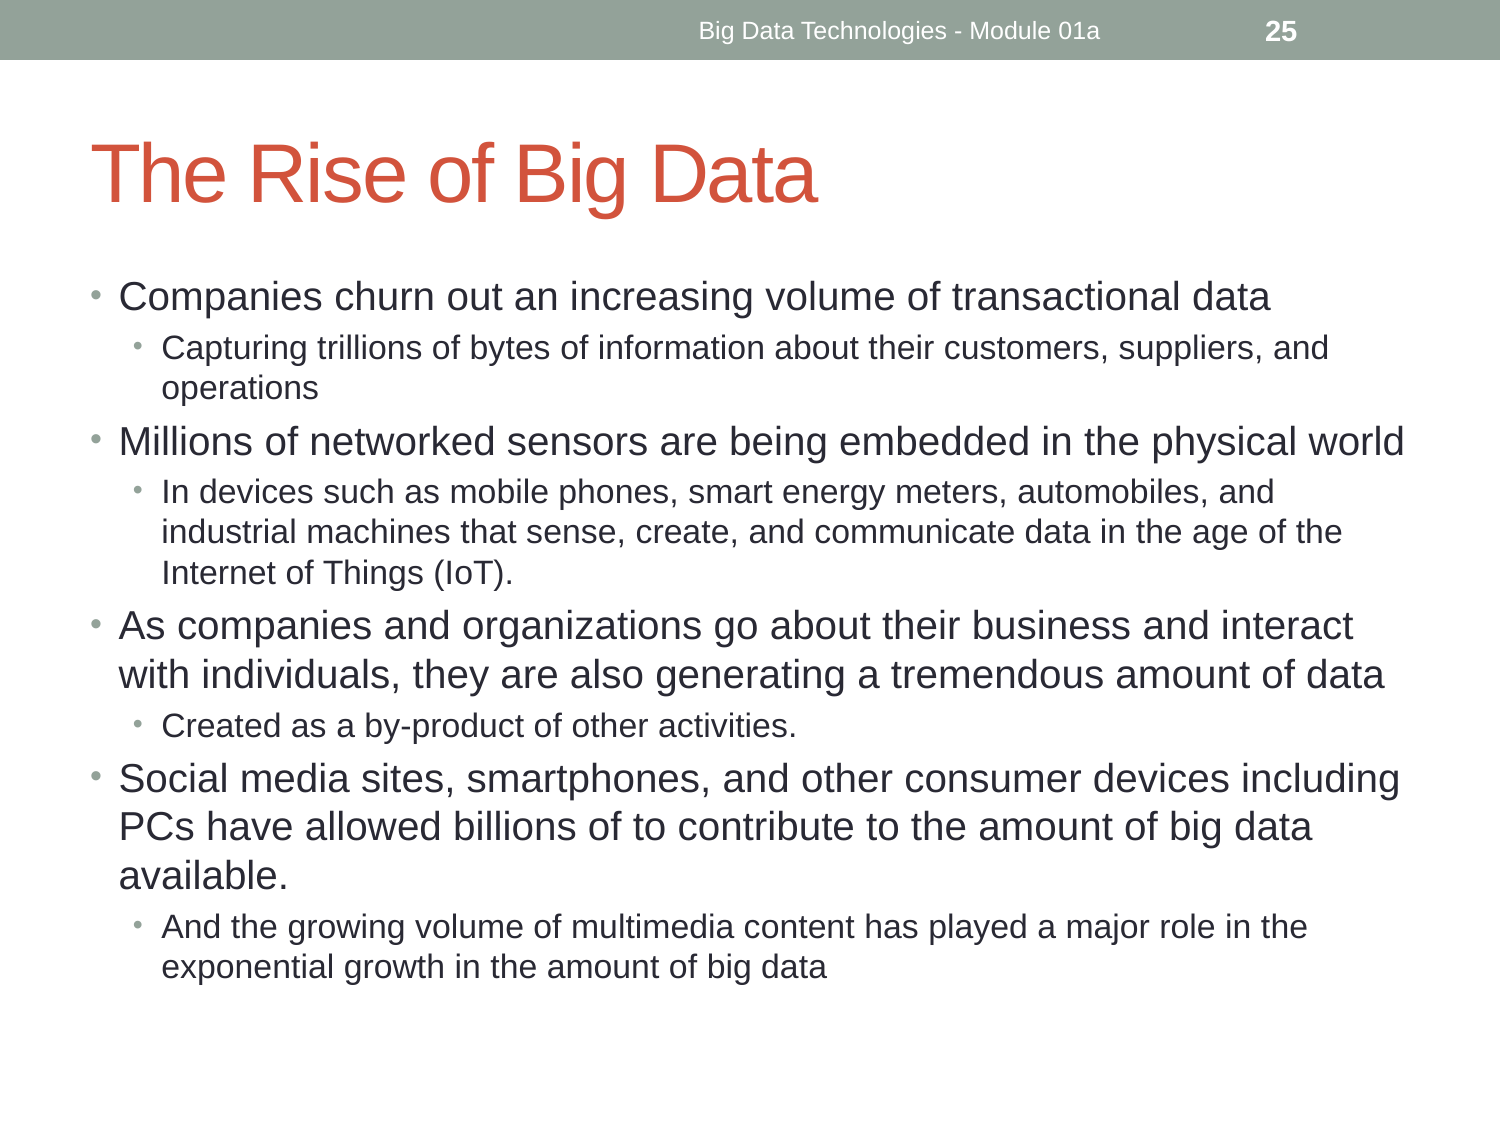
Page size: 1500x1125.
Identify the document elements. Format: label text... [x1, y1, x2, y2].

list Companies churn out an increasing volume of transactional data Capturing trillions of bytes of information about their customers, suppliers, and operations Millions of networked sensors are being embedded in the physical world In devices such as mobile phones, smart energy meters, automobiles, and industrial machines that sense, create, and communicate data in the age of the Internet of Things (IoT). As companies and organizations go about their business and interact with individuals, they are also generating a tremendous amount of data Created as a by-product of other activities. Social media sites, smartphones, and other consumer devices including PCs have allowed billions of to contribute to the amount of big data available. And the growing volume of multimedia content has played a major role in the exponential growth in the amount of big data [75, 262, 1425, 1063]
slide_number 25 [1250, 3, 1425, 57]
title The Rise of Big Data [75, 87, 1425, 250]
footer Big Data Technologies - Module 01a [562, 3, 1238, 57]
